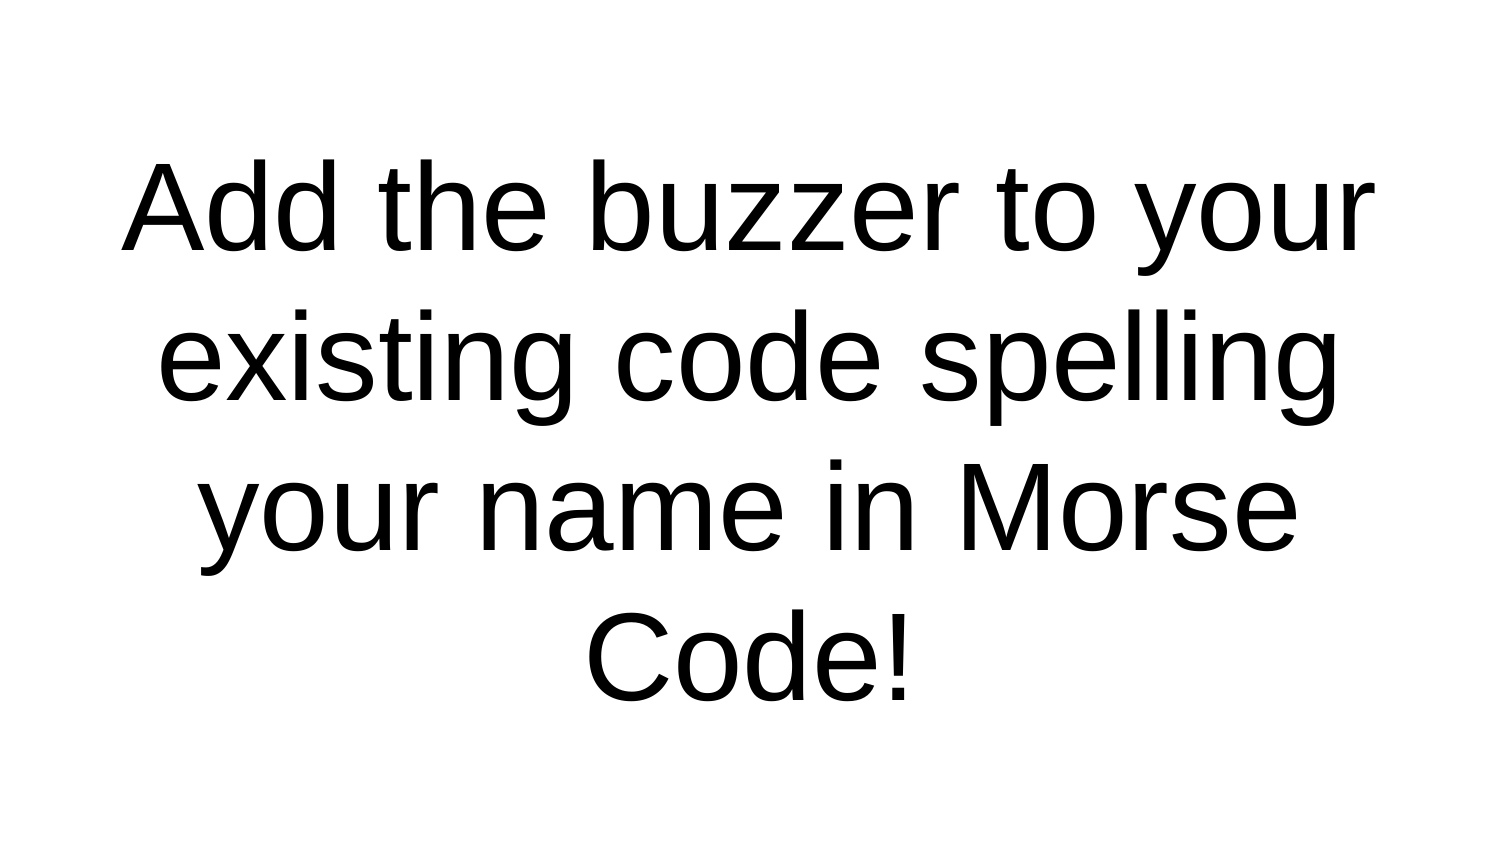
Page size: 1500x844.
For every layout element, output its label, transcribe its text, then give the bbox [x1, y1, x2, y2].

title Add the buzzer to your existing code spelling your name in Morse Code! [51, 110, 1449, 742]
